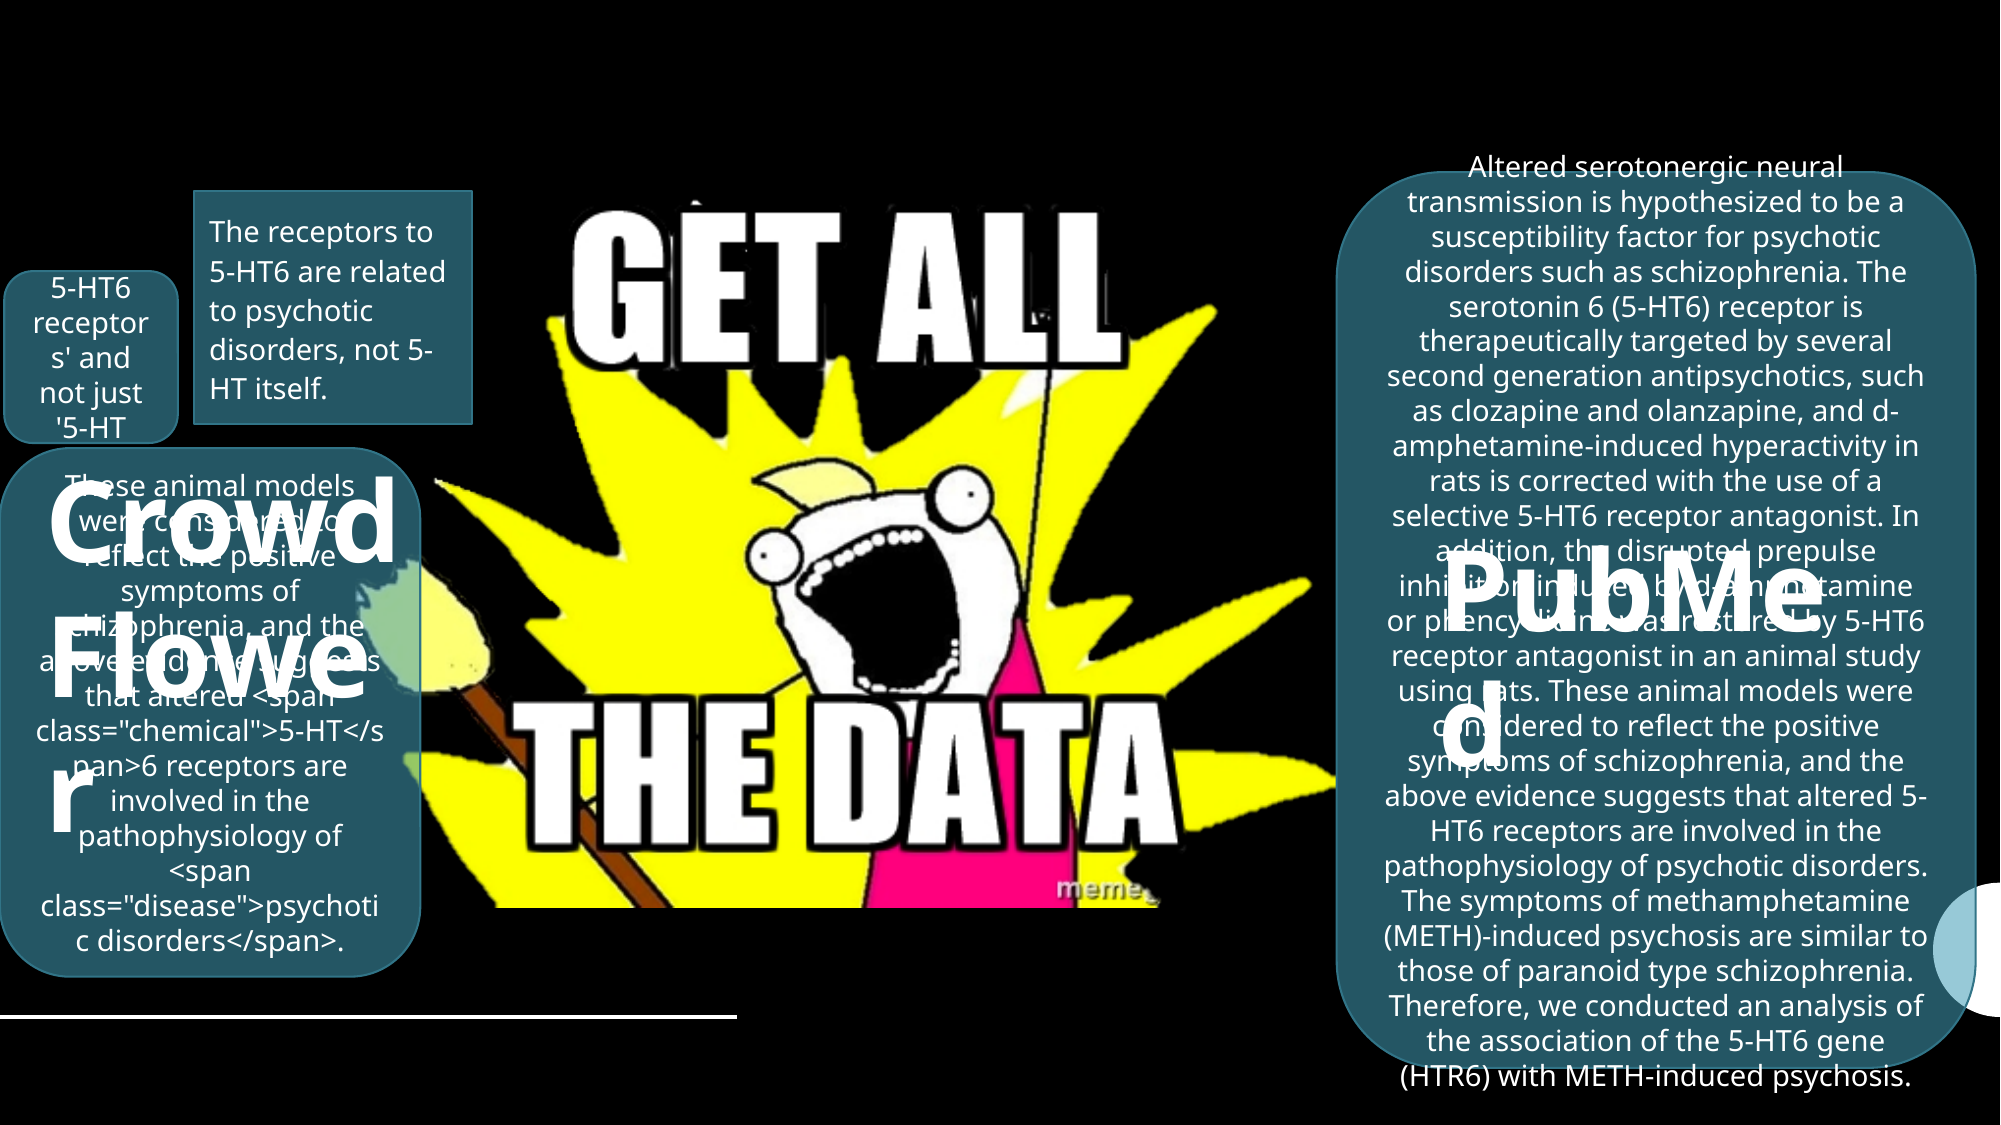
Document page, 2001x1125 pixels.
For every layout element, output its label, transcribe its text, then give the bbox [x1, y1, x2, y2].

text_box PubMed [1423, 511, 1889, 796]
text_box Crowd Flower [31, 443, 355, 863]
text_box 5-HT6 receptors' and not just '5-HT [3, 270, 179, 444]
text_box Altered serotonergic neural transmission is hypothesized to be a susceptibility factor for psychotic disorders such as schizophrenia. The serotonin 6 (5-HT6) receptor is therapeutically targeted by several second generation antipsychotics, such as clozapine and olanzapine, and d-amphetamine-induced hyperactivity in rats is corrected with the use of a selective 5-HT6 receptor antagonist. In addition, the disrupted prepulse inhibition induced by d-amphetamine or phencyclidine was restored by 5-HT6 receptor antagonist in an animal study using rats. These animal models were considered to reflect the positive symptoms of schizophrenia, and the above evidence suggests that altered 5-HT6 receptors are involved in the pathophysiology of psychotic disorders. The symptoms of methamphetamine (METH)-induced psychosis are similar to those of paranoid type schizophrenia. Therefore, we conducted an analysis of the association of the 5-HT6 gene (HTR6) with METH-induced psychosis. [1335, 171, 1977, 1069]
text_box These animal models were considered to reflect the positive symptoms of schizophrenia, and the above evidence suggests that altered <span class="chemical">5-HT</span>6 receptors are involved in the pathophysiology of <span class="disease">psychotic disorders</span>. [0, 458, 422, 978]
list The receptors to 5-HT6 are related to psychotic disorders, not 5-HT itself. [193, 190, 355, 425]
picture [355, 172, 1337, 908]
